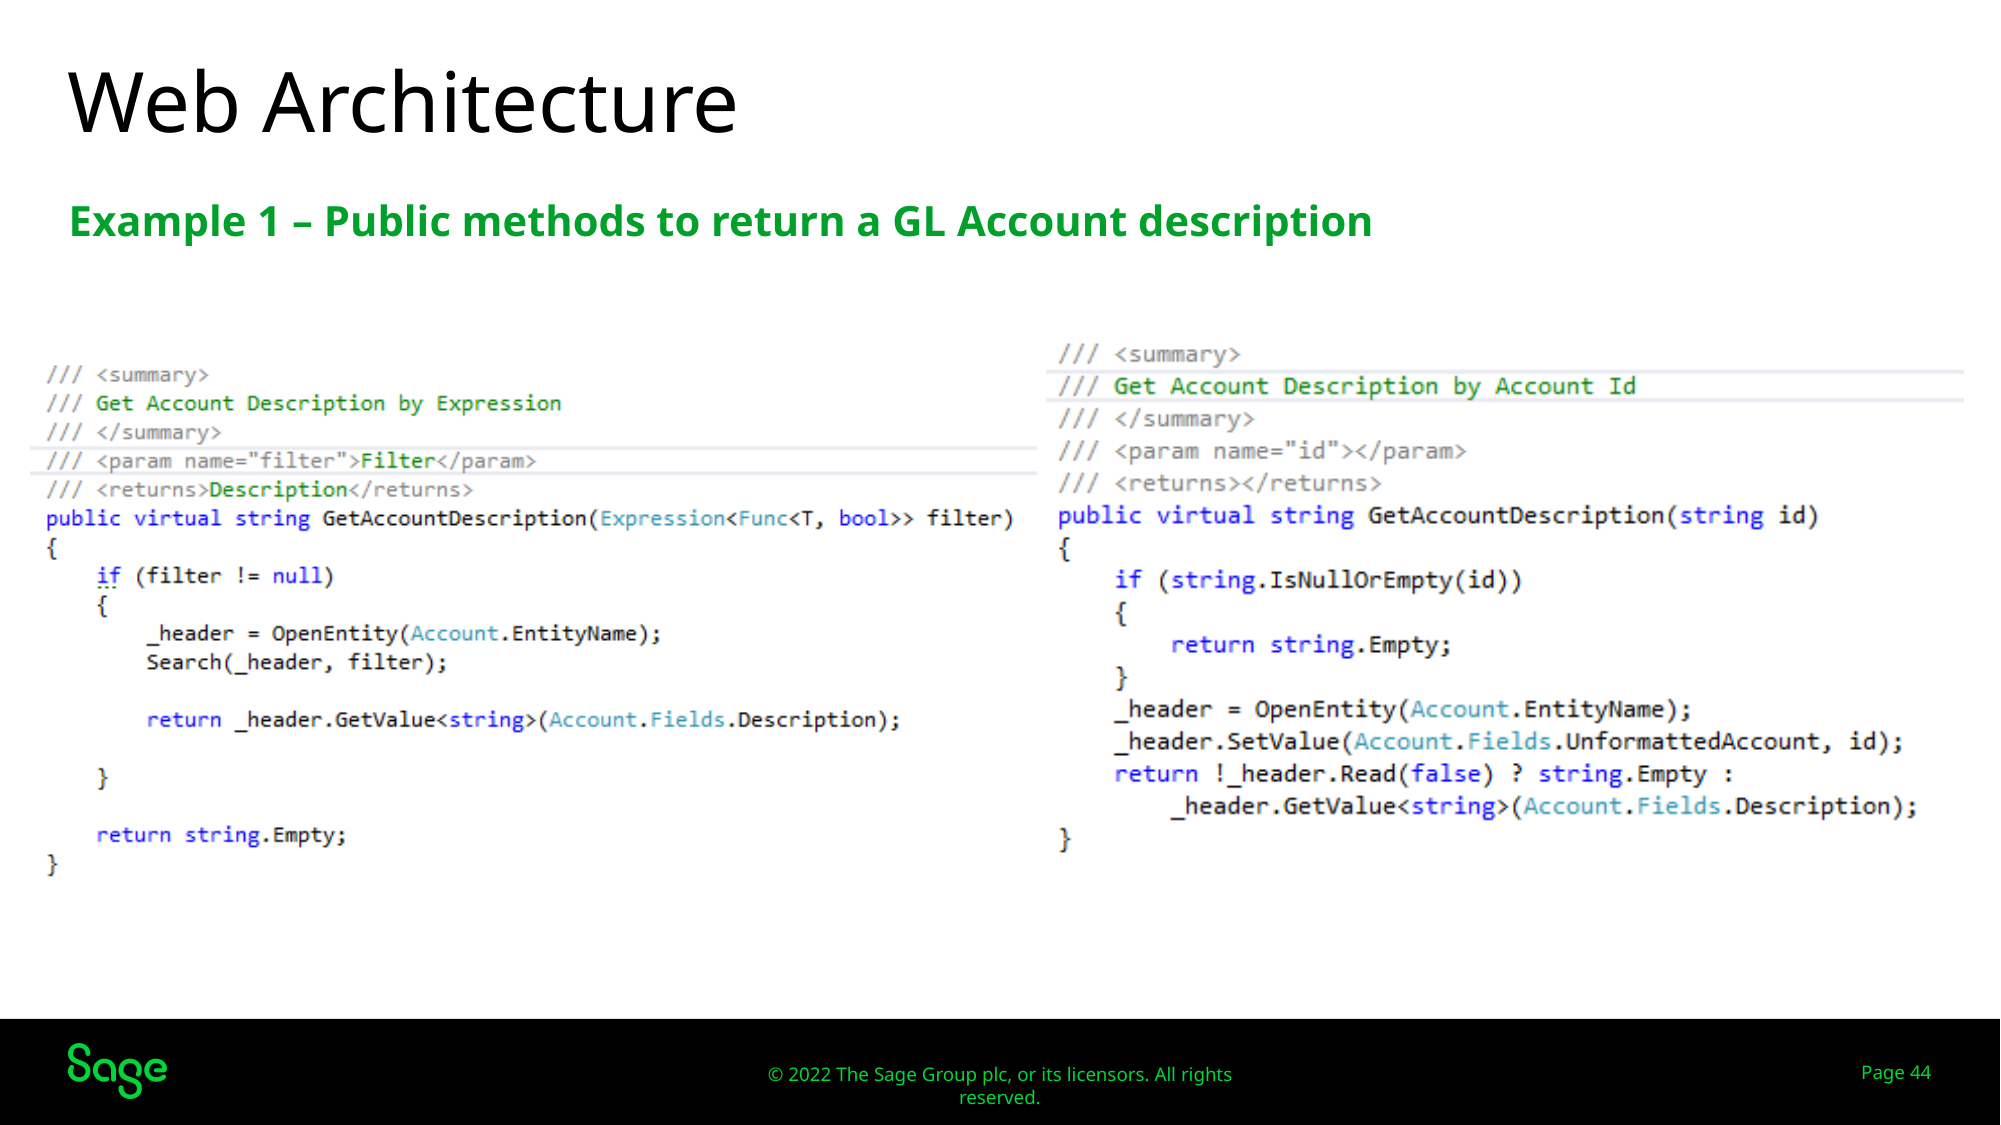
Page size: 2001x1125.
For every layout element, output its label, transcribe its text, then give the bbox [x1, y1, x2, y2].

picture [68, 1043, 167, 1099]
picture [29, 355, 1037, 898]
list Example 1 – Public methods to return a GL Account description [68, 186, 1930, 259]
title Web Architecture [67, 49, 1930, 147]
picture [1046, 336, 1964, 873]
slide_number Page 44 [1809, 1043, 1947, 1104]
